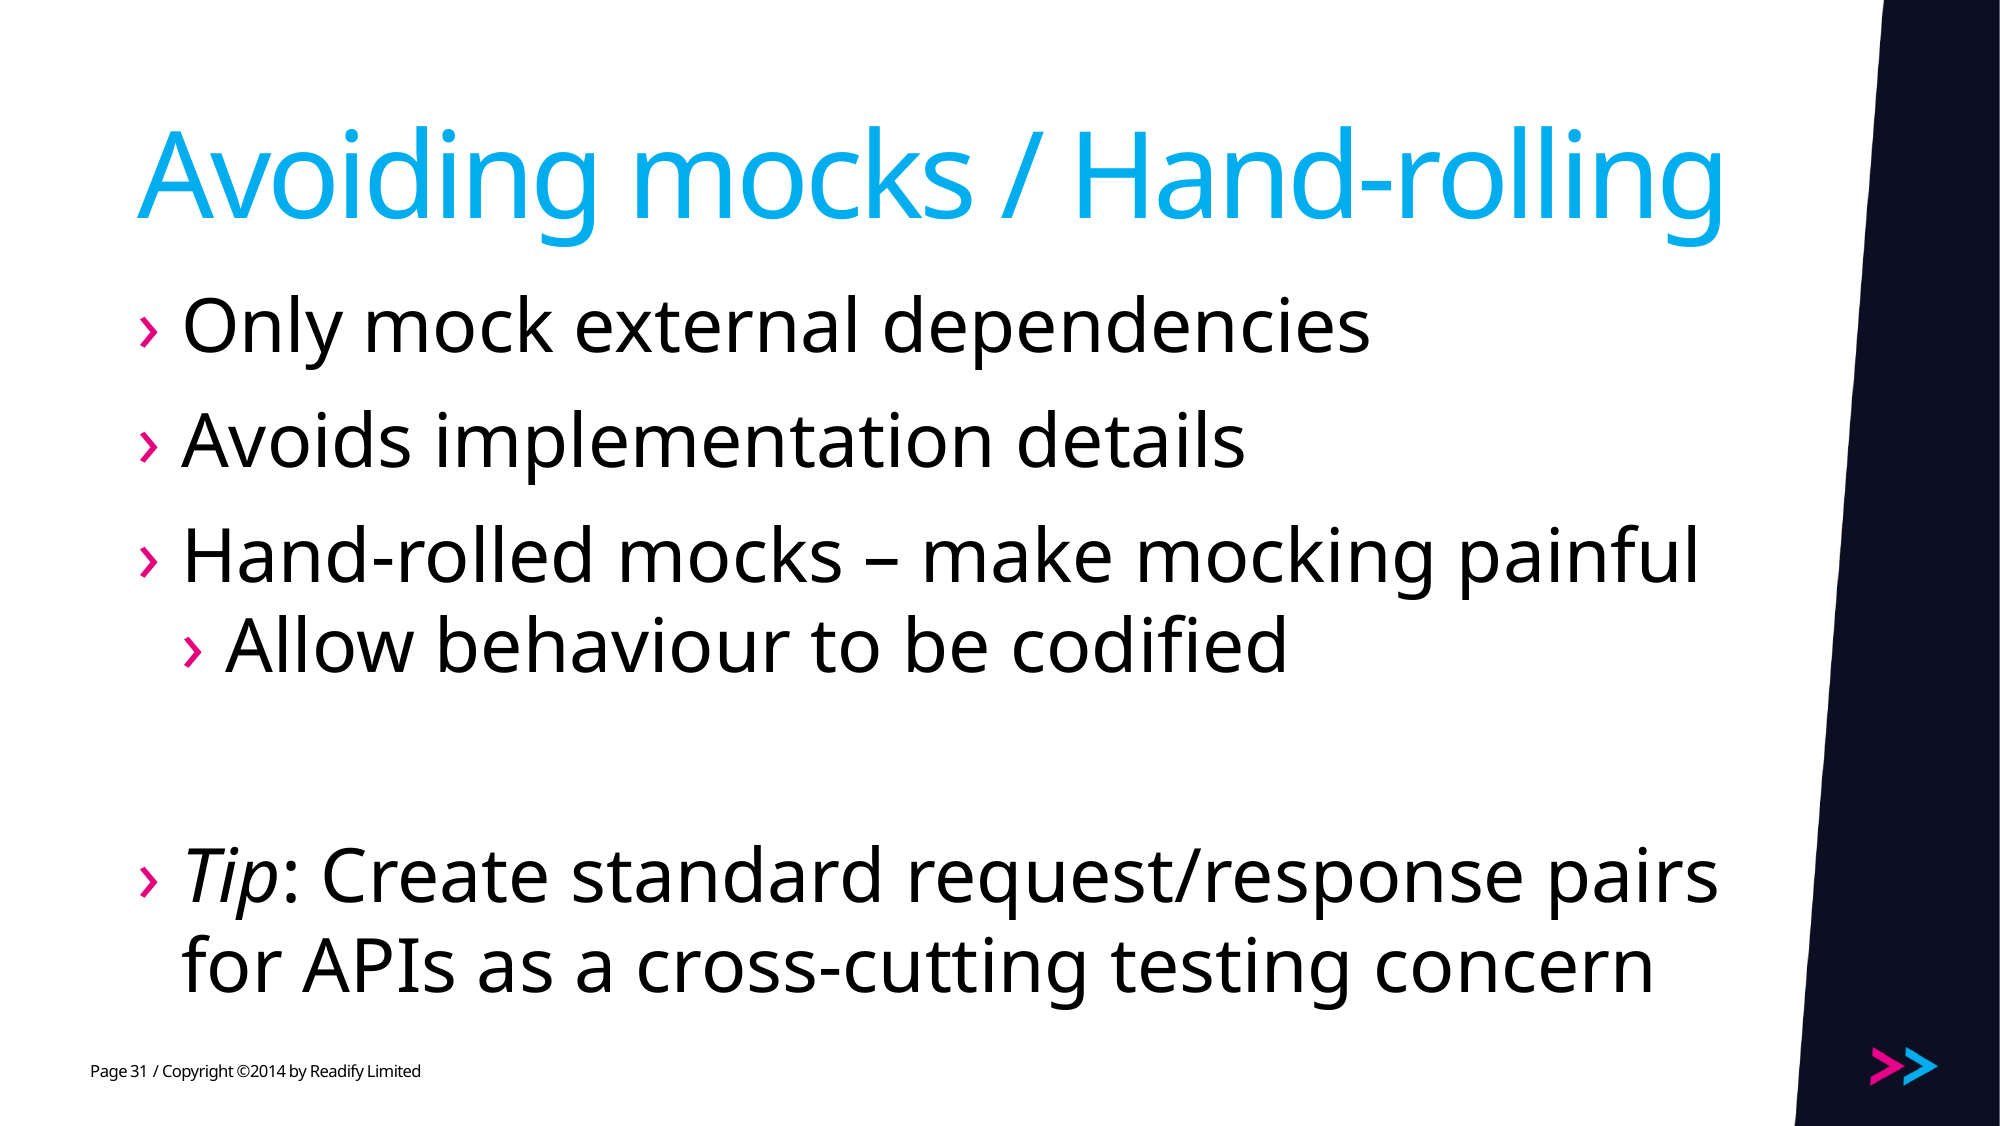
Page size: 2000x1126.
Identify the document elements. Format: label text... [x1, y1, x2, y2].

slide_number 31 [130, 1061, 166, 1113]
title Avoiding mocks / Hand-rolling [137, 54, 1786, 243]
list Only mock external dependencies Avoids implementation details Hand-rolled mocks – make mocking painful Allow behaviour to be codified Tip: Create standard request/response pairs for APIs as a cross-cutting testing concern [137, 277, 1786, 1021]
picture [0, 0, 2000, 1126]
footer / Copyright ©2014 by Readify Limited [166, 1061, 1504, 1113]
